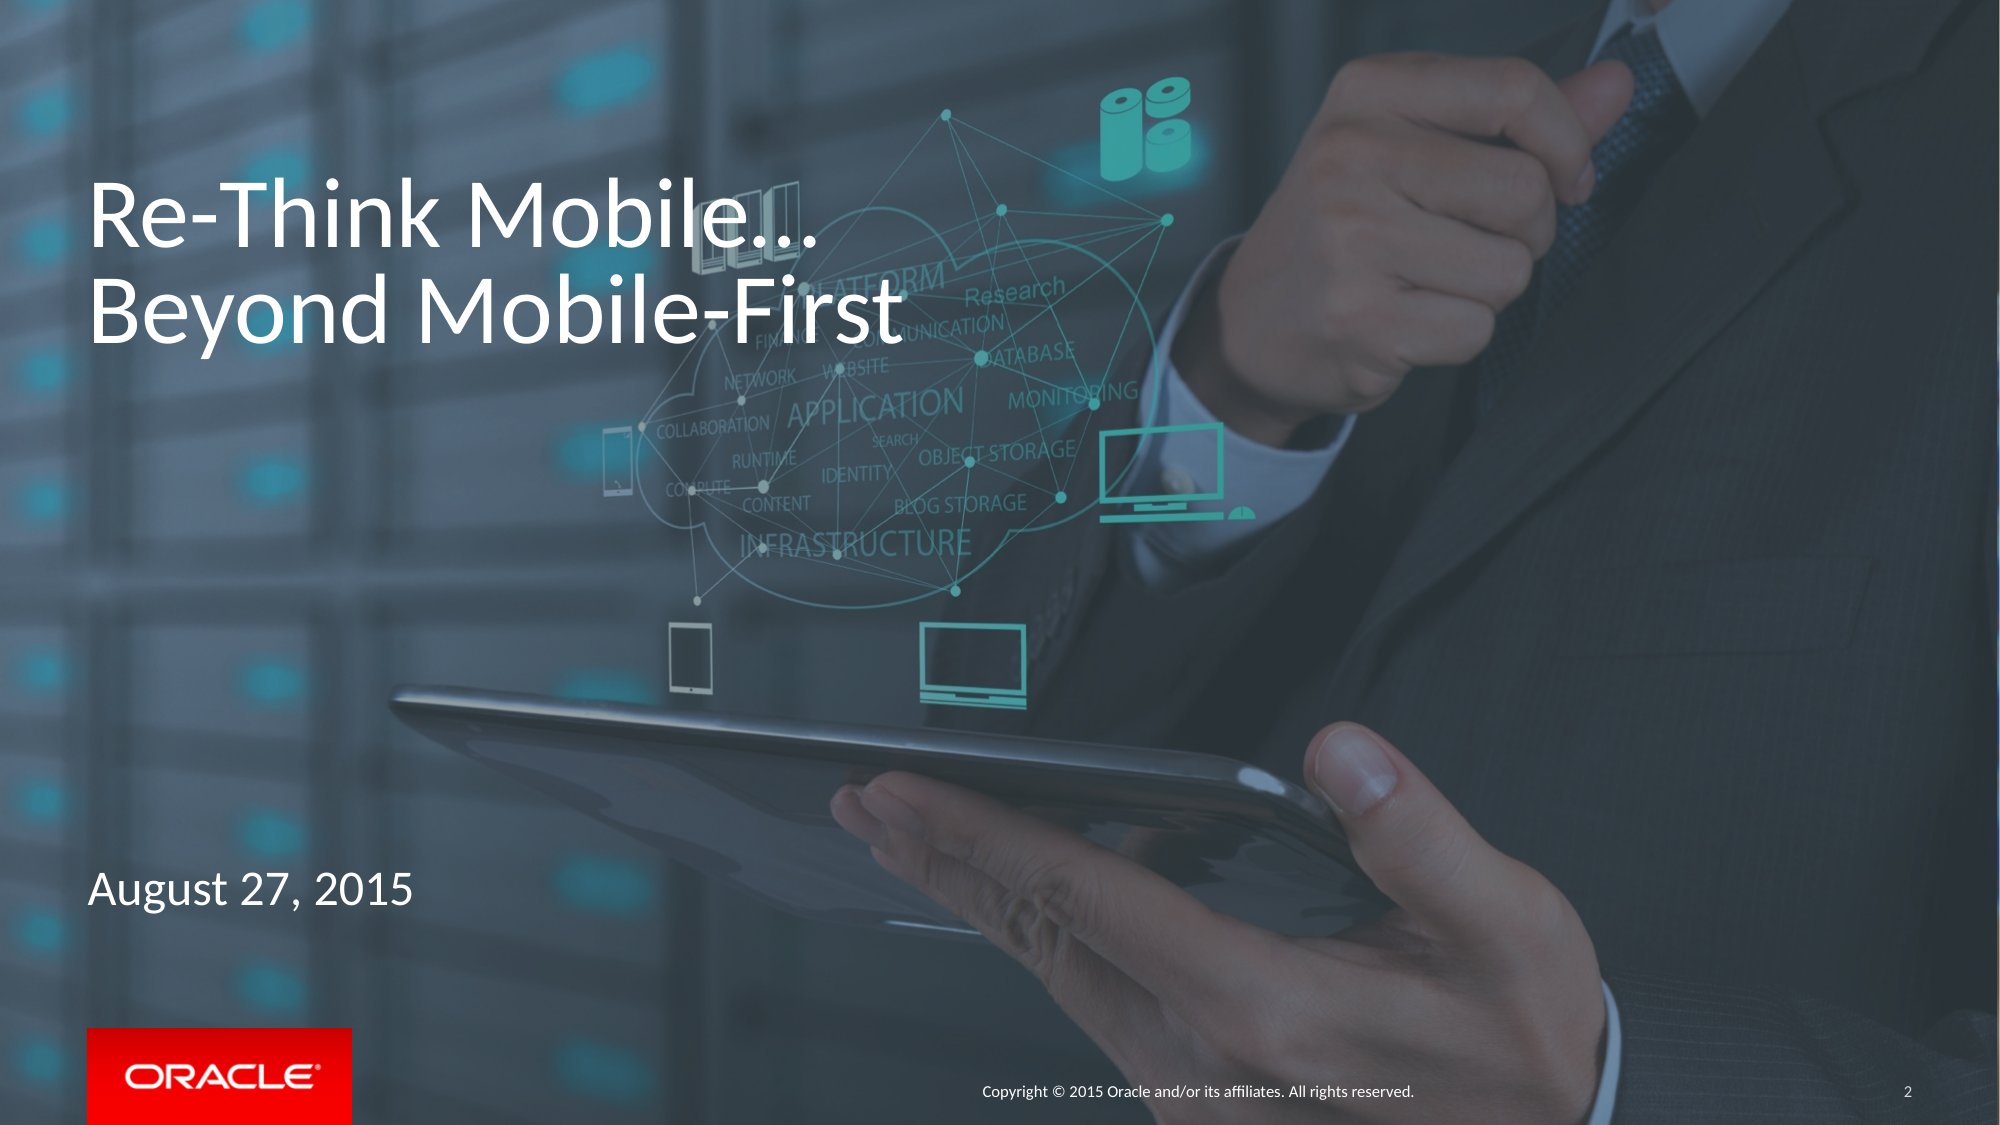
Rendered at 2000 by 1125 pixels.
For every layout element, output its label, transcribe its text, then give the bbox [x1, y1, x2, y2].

list August 27, 2015 [87, 862, 1525, 950]
picture [87, 1028, 352, 1125]
title Re-Think Mobile… Beyond Mobile-First [87, 121, 1525, 363]
slide_number 2 [1849, 1075, 1913, 1106]
